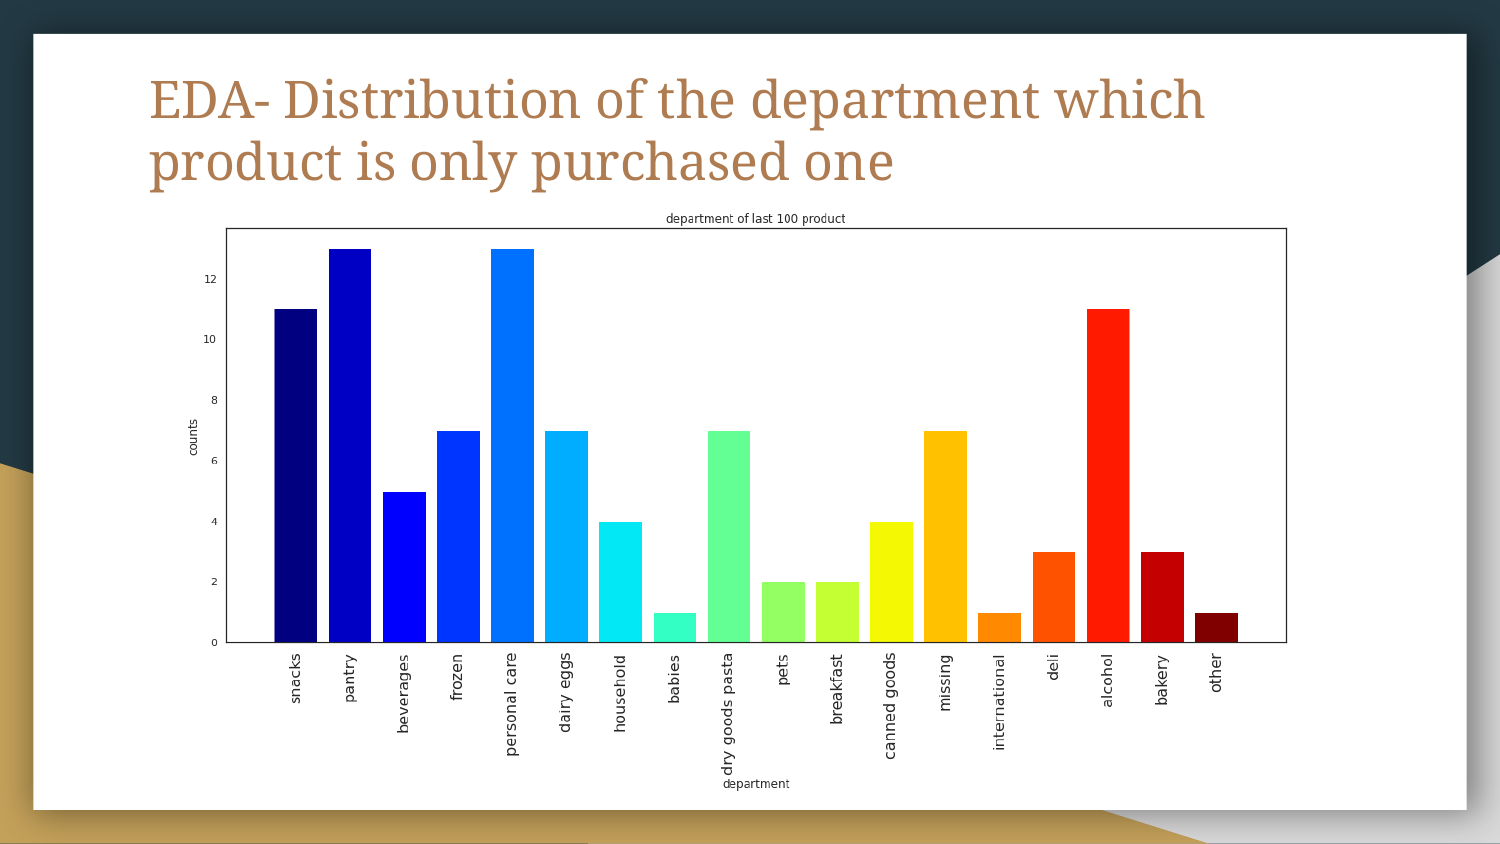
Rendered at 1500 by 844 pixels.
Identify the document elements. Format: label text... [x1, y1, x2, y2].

title EDA- Distribution of the department which product is only purchased one [134, 51, 1366, 208]
picture [180, 207, 1320, 799]
